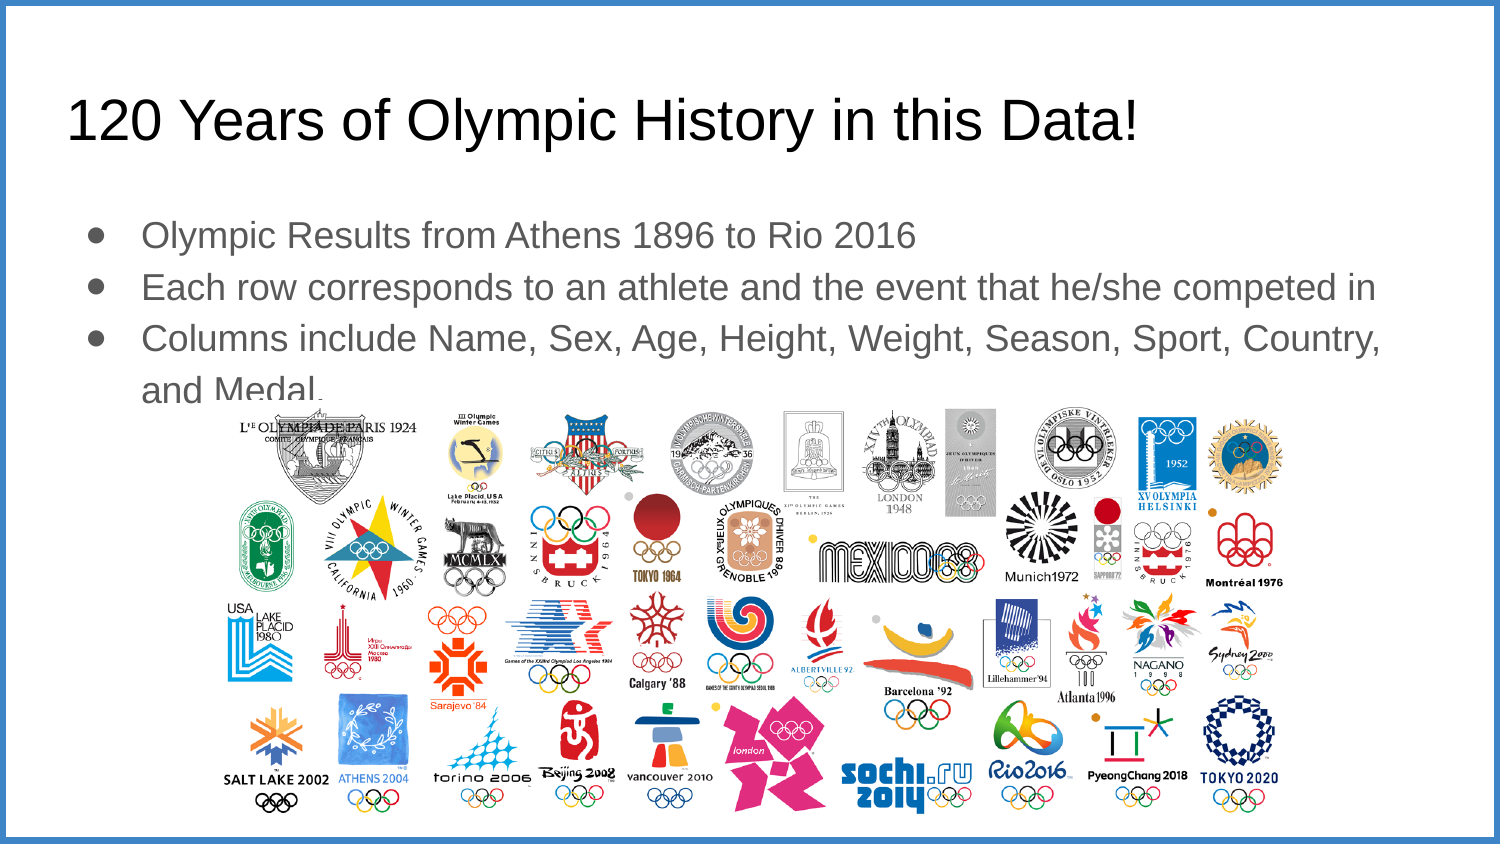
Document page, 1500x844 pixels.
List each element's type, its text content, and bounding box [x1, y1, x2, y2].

list Olympic Results from Athens 1896 to Rio 2016 Each row corresponds to an athlete and the event that he/she competed in Columns include Name, Sex, Age, Height, Weight, Season, Sport, Country, and Medal. [51, 189, 1449, 750]
picture [214, 400, 1286, 819]
title 120 Years of Olympic History in this Data! [51, 66, 1449, 161]
